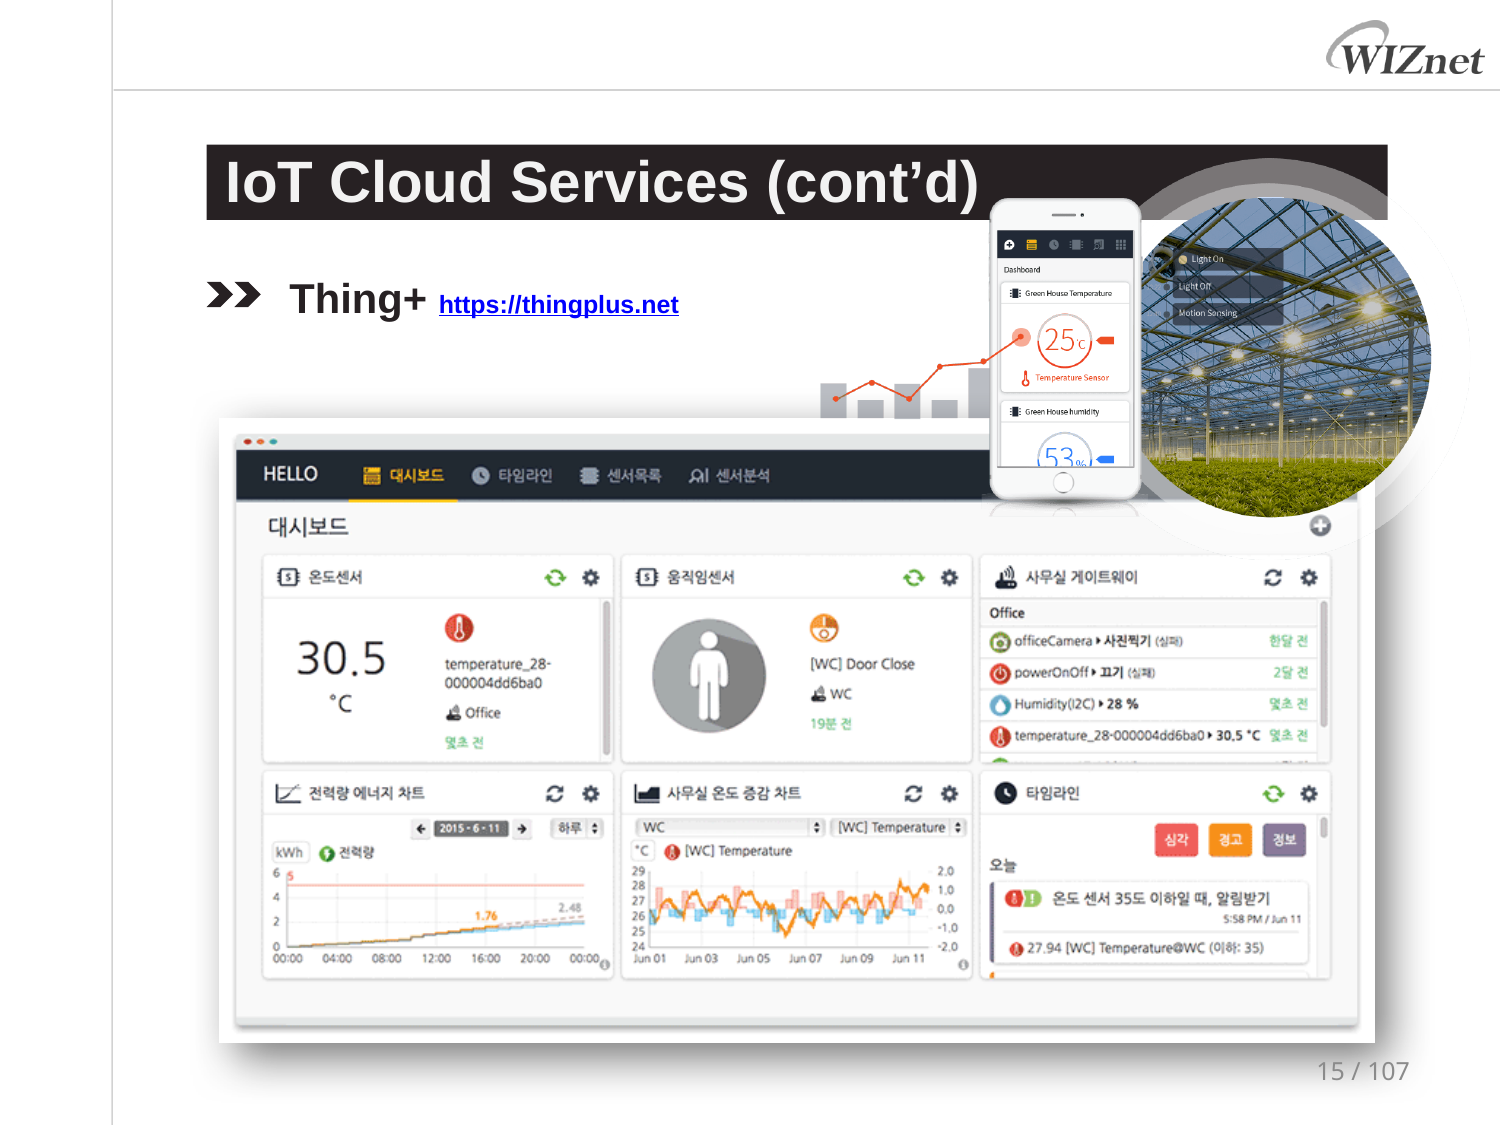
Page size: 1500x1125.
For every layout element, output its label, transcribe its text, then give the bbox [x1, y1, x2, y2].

text_box IoT Cloud Services (cont’d) [194, 137, 1447, 222]
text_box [206, 264, 640, 331]
picture [219, 158, 1485, 1043]
picture [1326, 20, 1485, 74]
slide_number 15 / 107 [1074, 1042, 1425, 1103]
